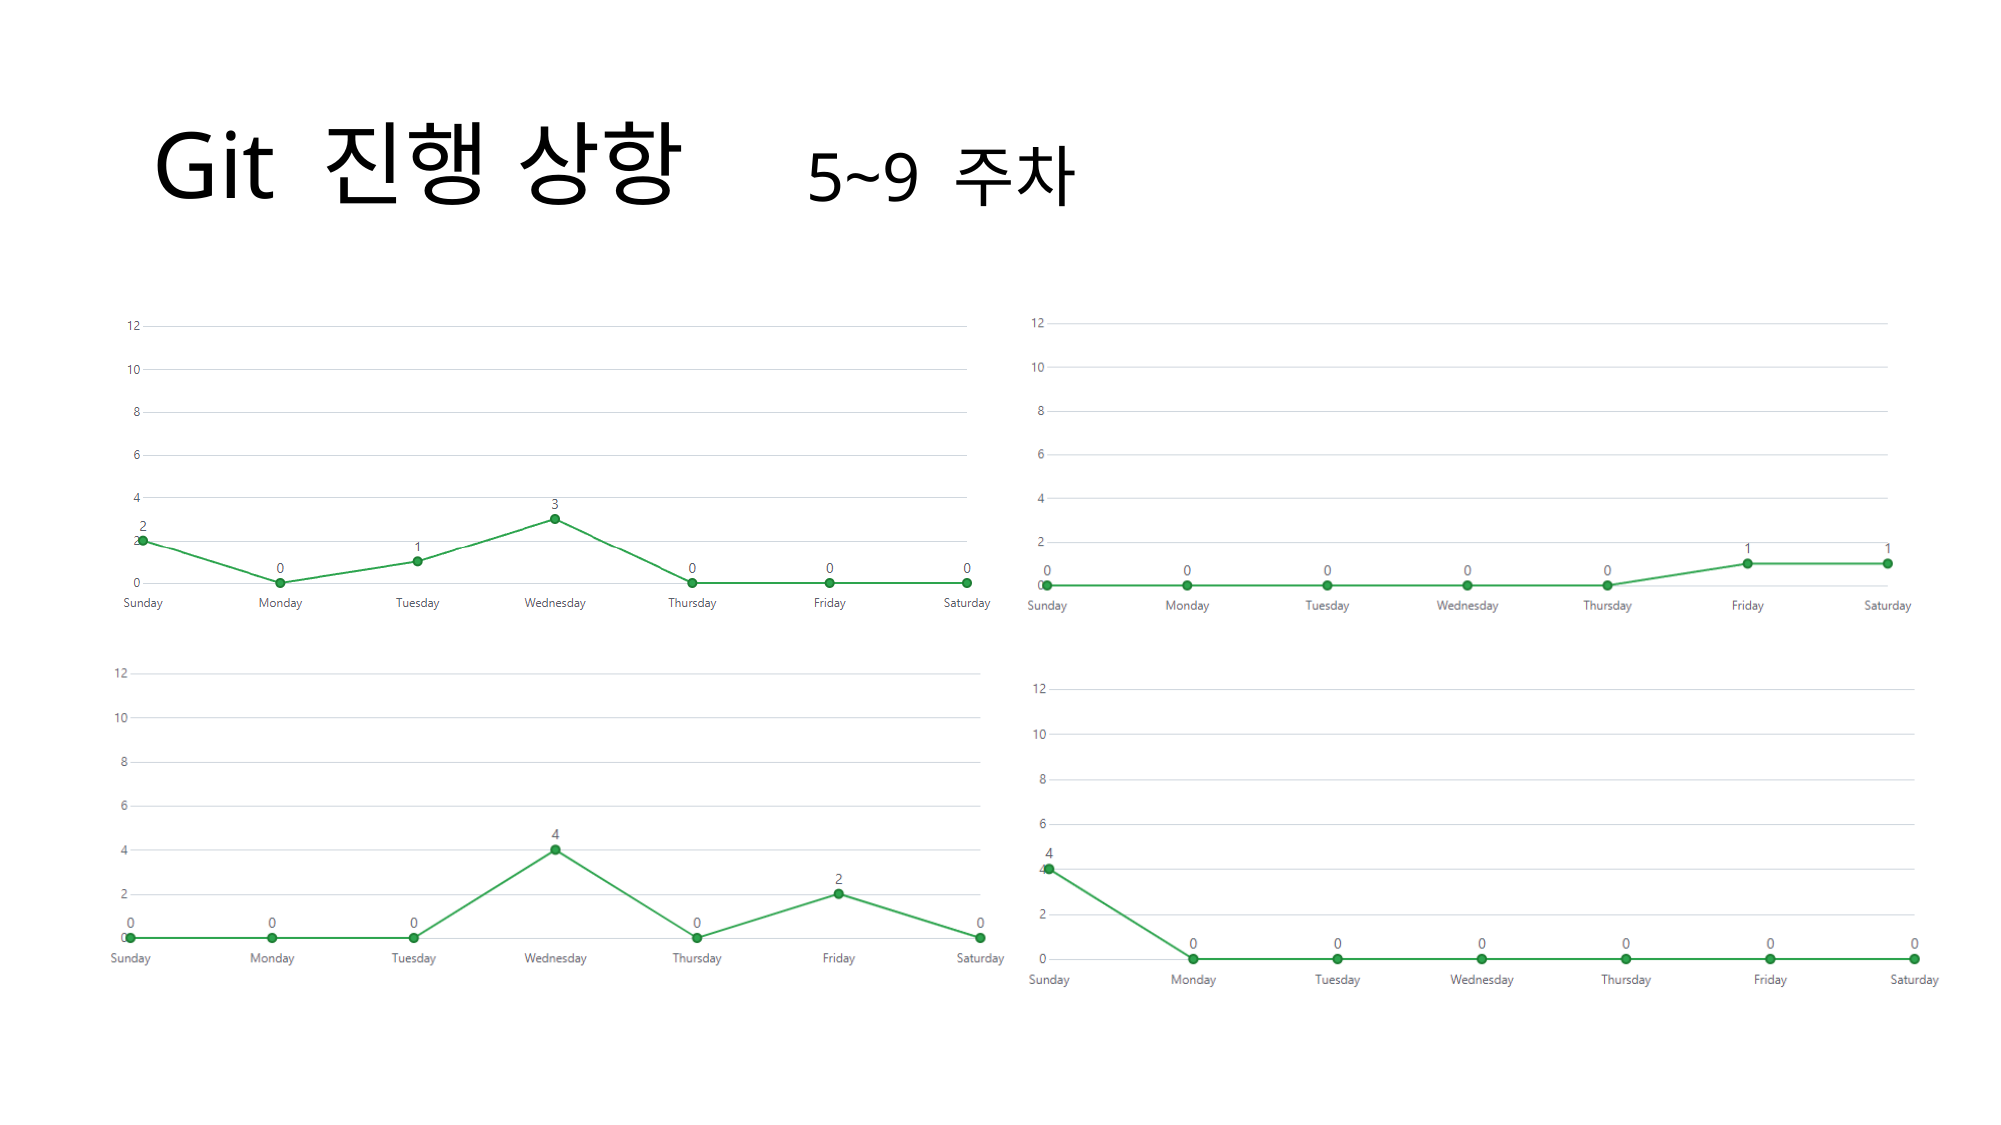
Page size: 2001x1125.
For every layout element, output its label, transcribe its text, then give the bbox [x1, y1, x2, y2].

title Git 진행 상항 [137, 59, 1863, 278]
picture [99, 292, 1956, 1012]
text_box 5~9 주차 [791, 127, 1285, 222]
picture [113, 292, 1003, 633]
